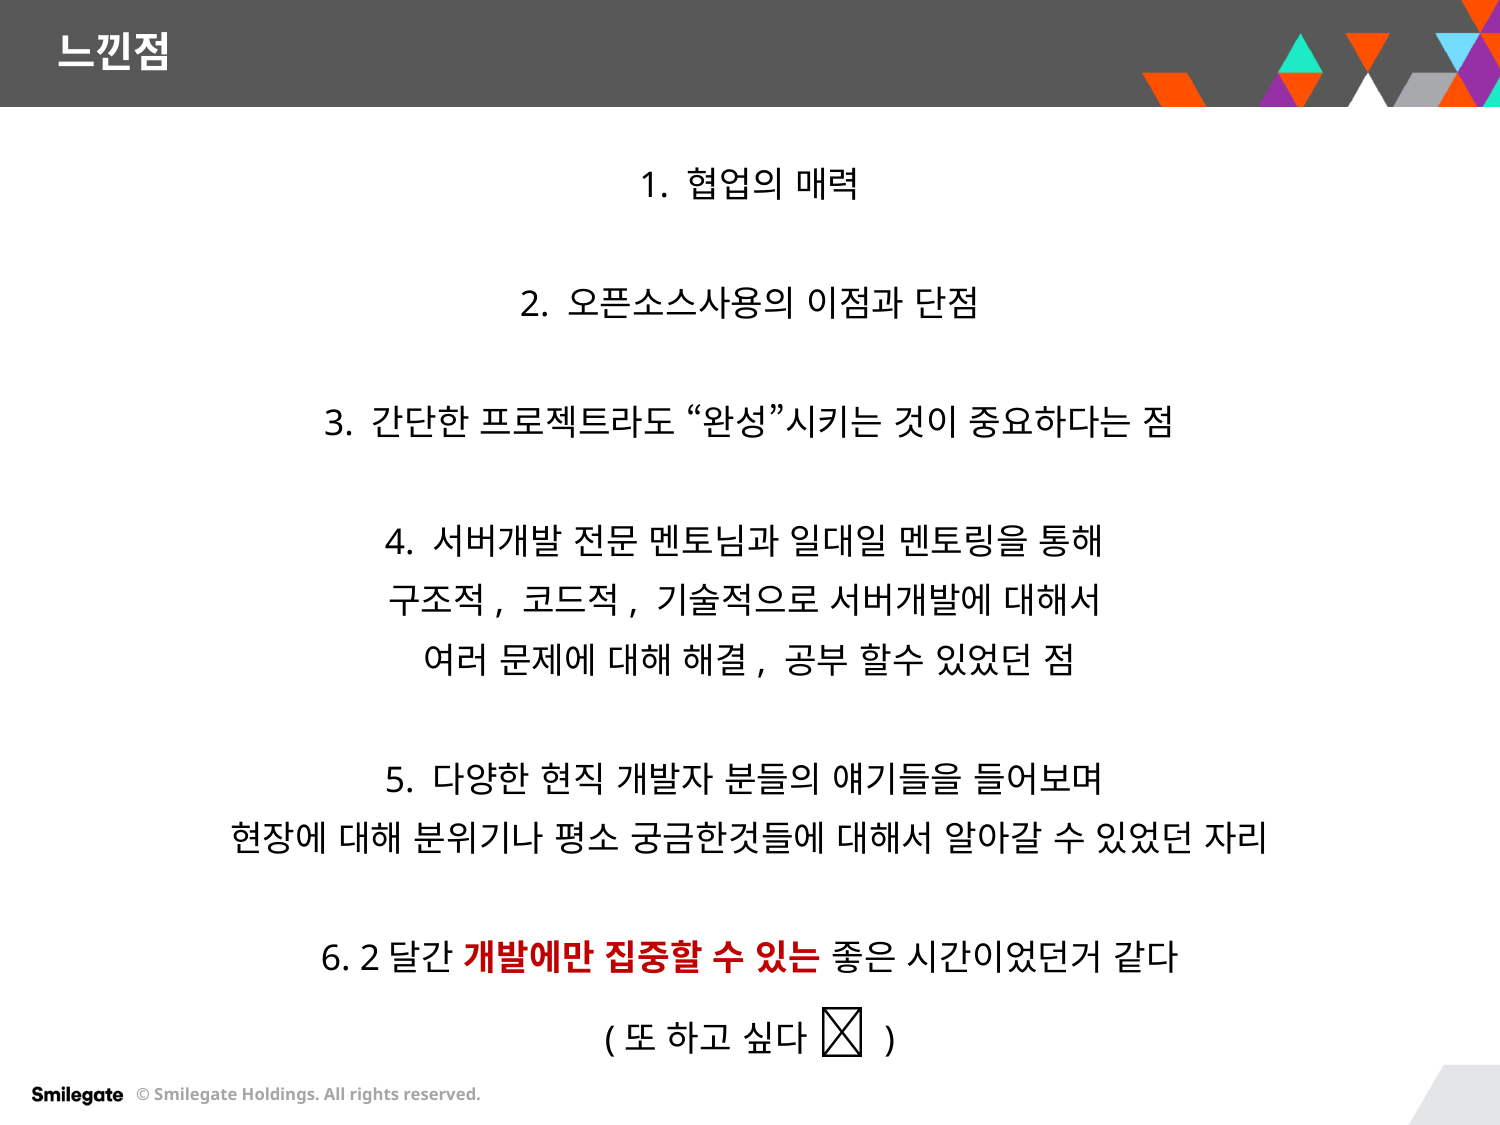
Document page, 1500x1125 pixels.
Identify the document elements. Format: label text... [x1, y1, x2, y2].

picture [0, 0, 1500, 107]
text_box 1. 협업의 매력 2. 오픈소스사용의 이점과 단점 3. 간단한 프로젝트라도 “완성”시키는 것이 중요하다는 점 4. 서버개발 전문 멘토님과 일대일 멘토링을 통해 구조적, 코드적, 기술적으로 서버개발에 대해서 여러 문제에 대해 해결, 공부 할수 있었던 점 5. 다양한 현직 개발자 분들의 얘기들을 들어보며 현장에 대해 분위기나 평소 궁금한것들에 대해서 알아갈 수 있었던 자리 6. 2달간 개발에만 집중할 수 있는 좋은 시간이었던거 같다 (또 하고 싶다  ) [94, 137, 1406, 1070]
text_box 느낀점 [42, 18, 188, 84]
picture [0, 1051, 136, 1125]
picture [1377, 1051, 1500, 1125]
